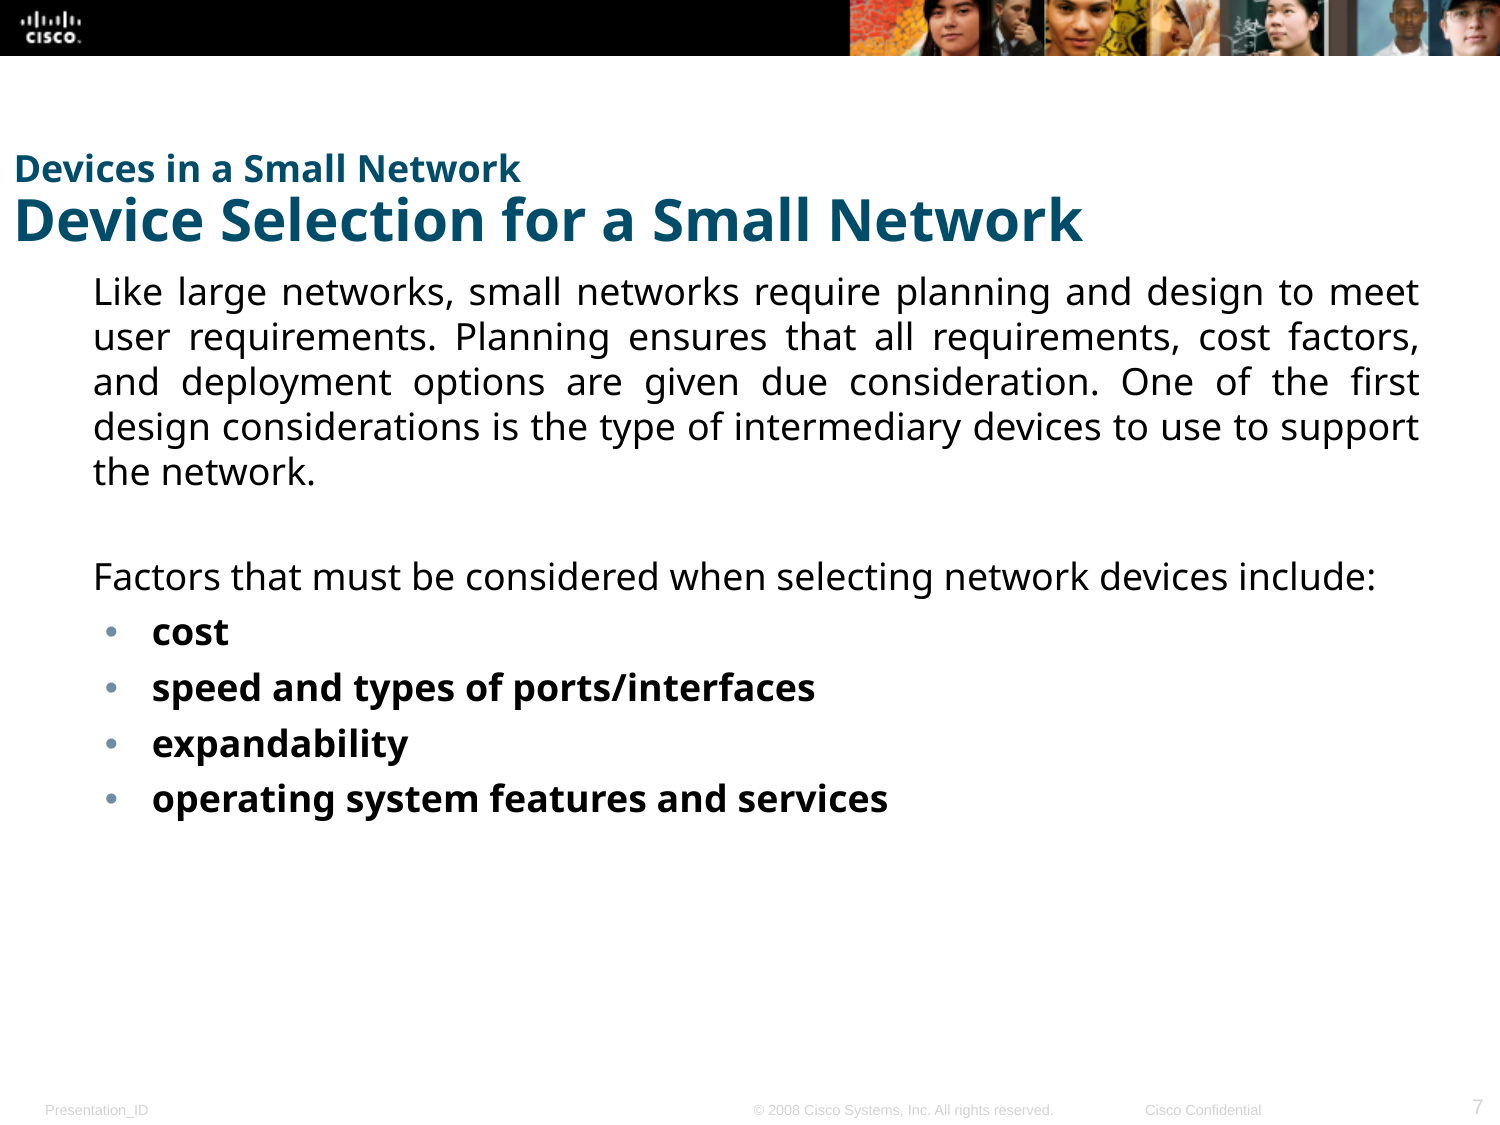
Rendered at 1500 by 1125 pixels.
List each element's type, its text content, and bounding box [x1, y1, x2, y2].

picture [0, 0, 1500, 56]
title Devices in a Small Network Device Selection for a Small Network [0, 140, 1369, 261]
list Like large networks, small networks require planning and design to meet user requirements. Planning ensures that all requirements, cost factors, and deployment options are given due consideration. One of the first design considerations is the type of intermediary devices to use to support the network. Factors that must be considered when selecting network devices include: cost speed and types of ports/interfaces expandability operating system features and services [77, 260, 1437, 866]
